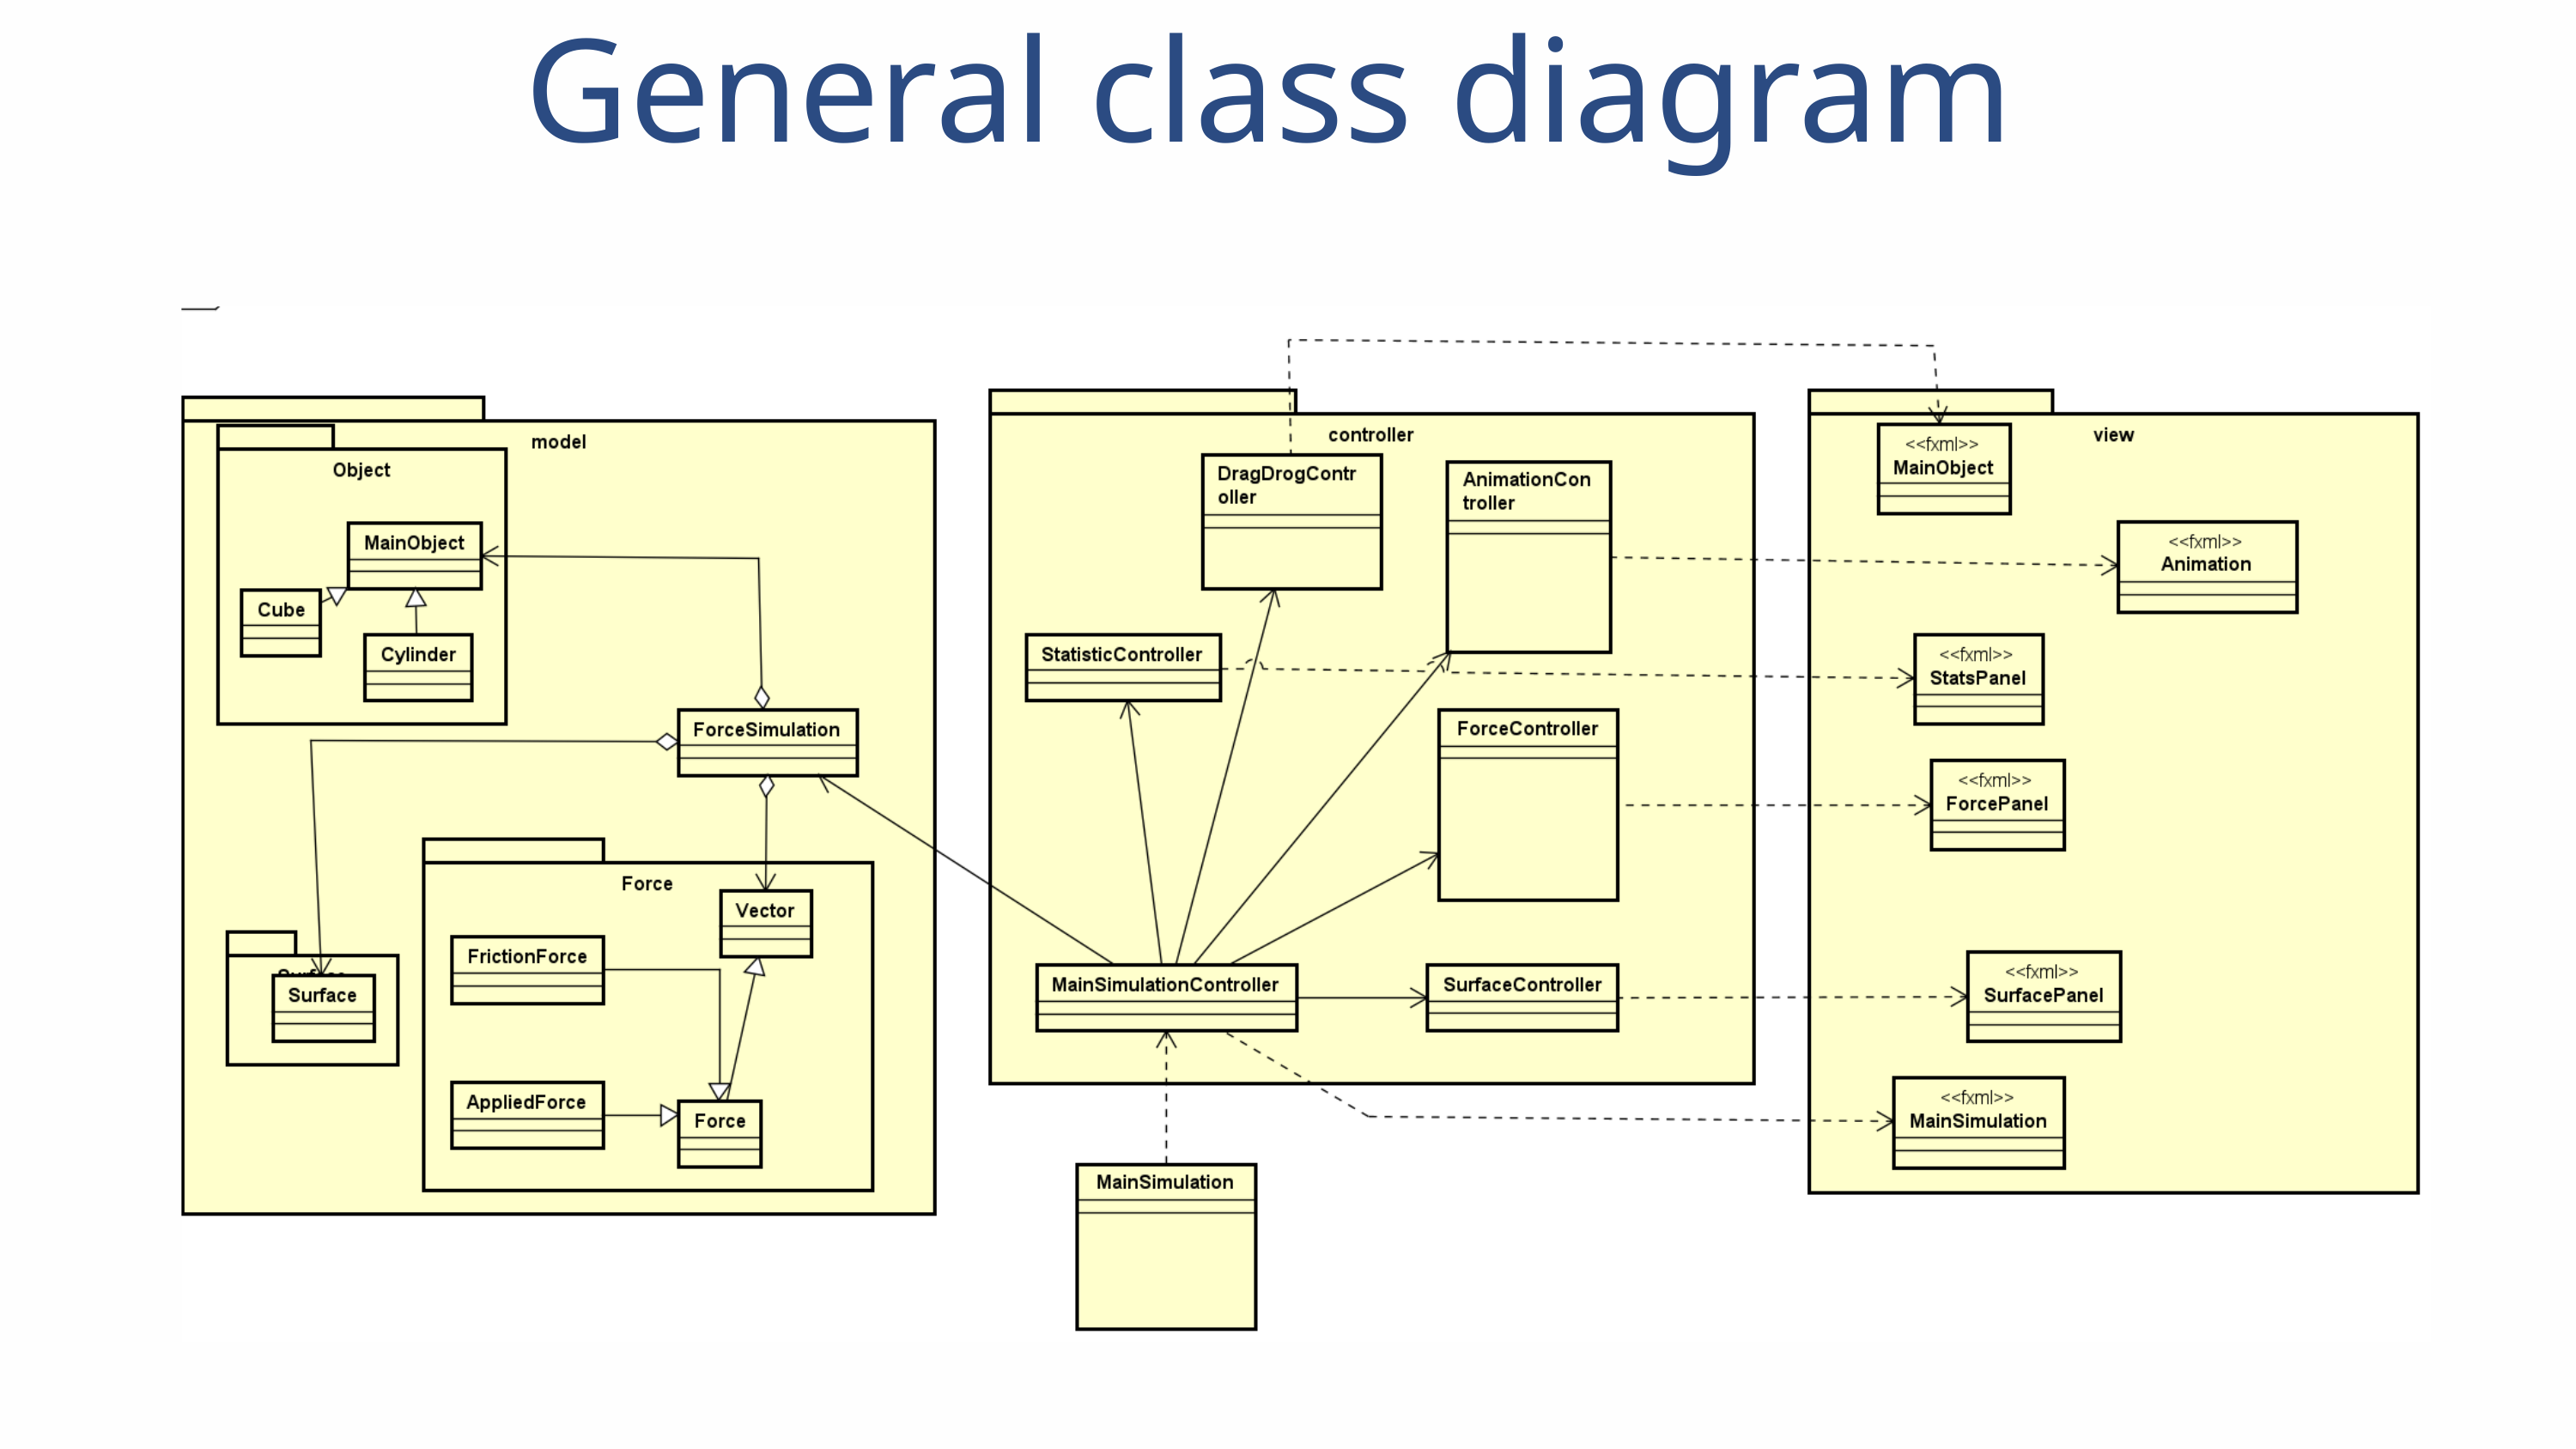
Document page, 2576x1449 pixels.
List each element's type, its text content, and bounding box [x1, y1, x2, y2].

text_box [181, 343, 2432, 1342]
text_box General class diagram [0, 0, 2576, 343]
